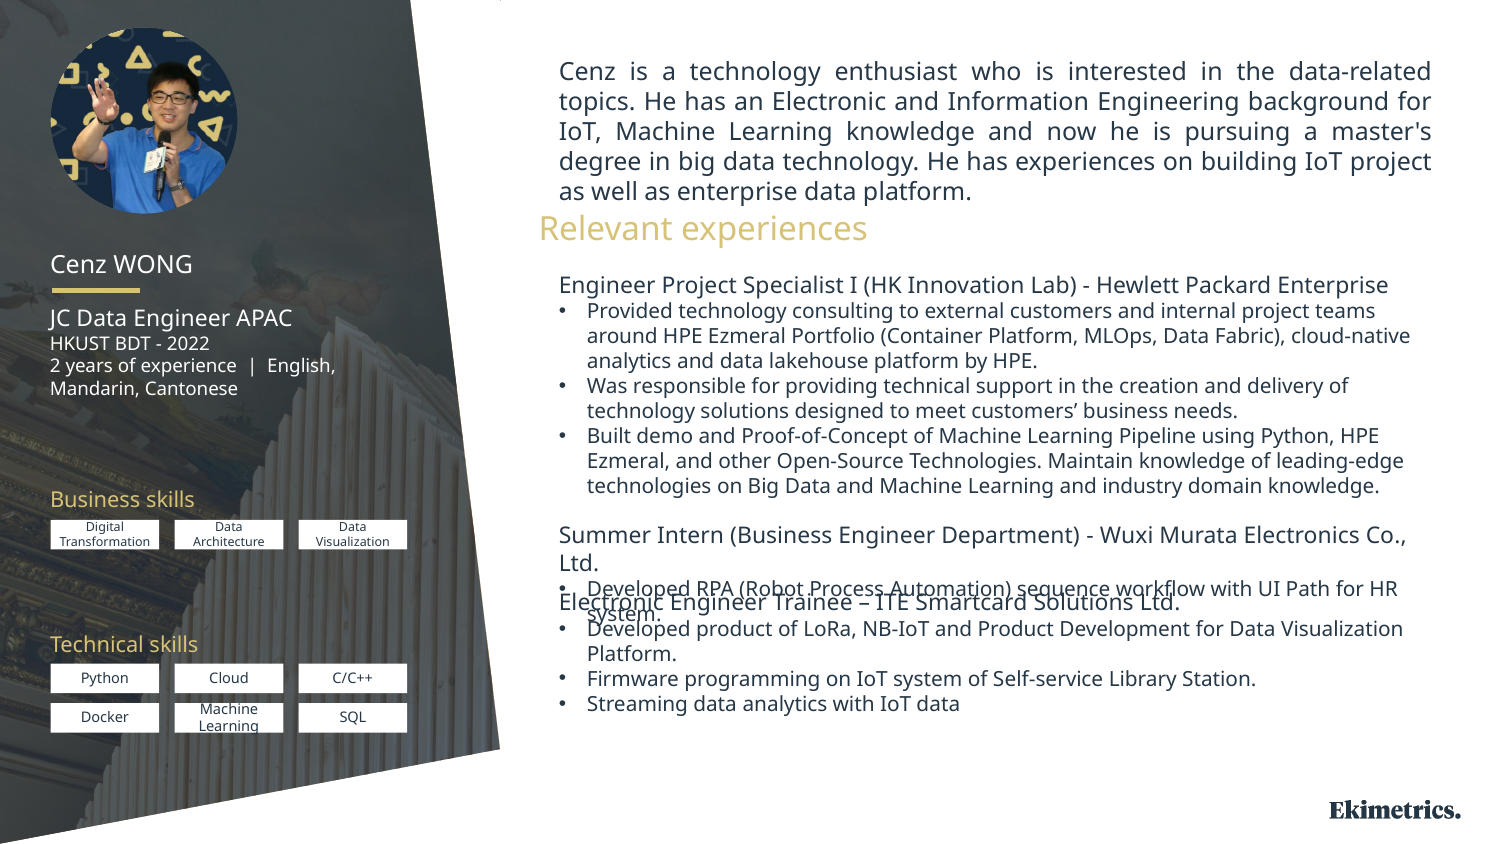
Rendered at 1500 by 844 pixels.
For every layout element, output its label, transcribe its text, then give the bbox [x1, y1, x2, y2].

list Data Architecture [174, 519, 284, 550]
list Docker [50, 703, 160, 733]
text_box Engineer Project Specialist I (HK Innovation Lab) - Hewlett Packard Enterprise Provided technology consulting to external customers and internal project teams around HPE Ezmeral Portfolio (Container Platform, MLOps, Data Fabric), cloud-native analytics and data lakehouse platform by HPE. Was responsible for providing technical support in the creation and delivery of technology solutions designed to meet customers’ business needs. Built demo and Proof-of-Concept of Machine Learning Pipeline using Python, HPE Ezmeral, and other Open-Source Technologies. Maintain knowledge of leading-edge technologies on Big Data and Machine Learning and industry domain knowledge. [543, 263, 1449, 506]
list Cenz WONG [35, 241, 415, 284]
picture [1327, 797, 1462, 821]
text_box Summer Intern (Business Engineer Department) - Wuxi Murata Electronics Co., Ltd. Developed RPA (Robot Process Automation) sequence workflow with UI Path for HR system. [543, 513, 1449, 580]
list Python [50, 663, 160, 694]
list Machine Learning [174, 703, 284, 733]
text_box Electronic Engineer Trainee – ITE Smartcard Solutions Ltd. Developed product of LoRa, NB-IoT and Product Development for Data Visualization Platform. Firmware programming on IoT system of Self-service Library Station. Streaming data analytics with IoT data [543, 580, 1449, 723]
list Cloud [174, 663, 284, 694]
list SQL [298, 703, 408, 733]
list Data Visualization [298, 519, 408, 550]
text_box JC Data Engineer APAC HKUST BDT - 2022 2 years of experience | English, Mandarin, Cantonese [35, 296, 415, 407]
list Cenz is a technology enthusiast who is interested in the data-related topics. He has an Electronic and Information Engineering background for IoT, Machine Learning knowledge and now he is pursuing a master's degree in big data technology. He has experiences on building IoT project as well as enterprise data platform. [544, 48, 1449, 204]
list Digital Transformation [50, 519, 160, 550]
picture [50, 26, 238, 214]
list C/C++ [298, 663, 408, 694]
